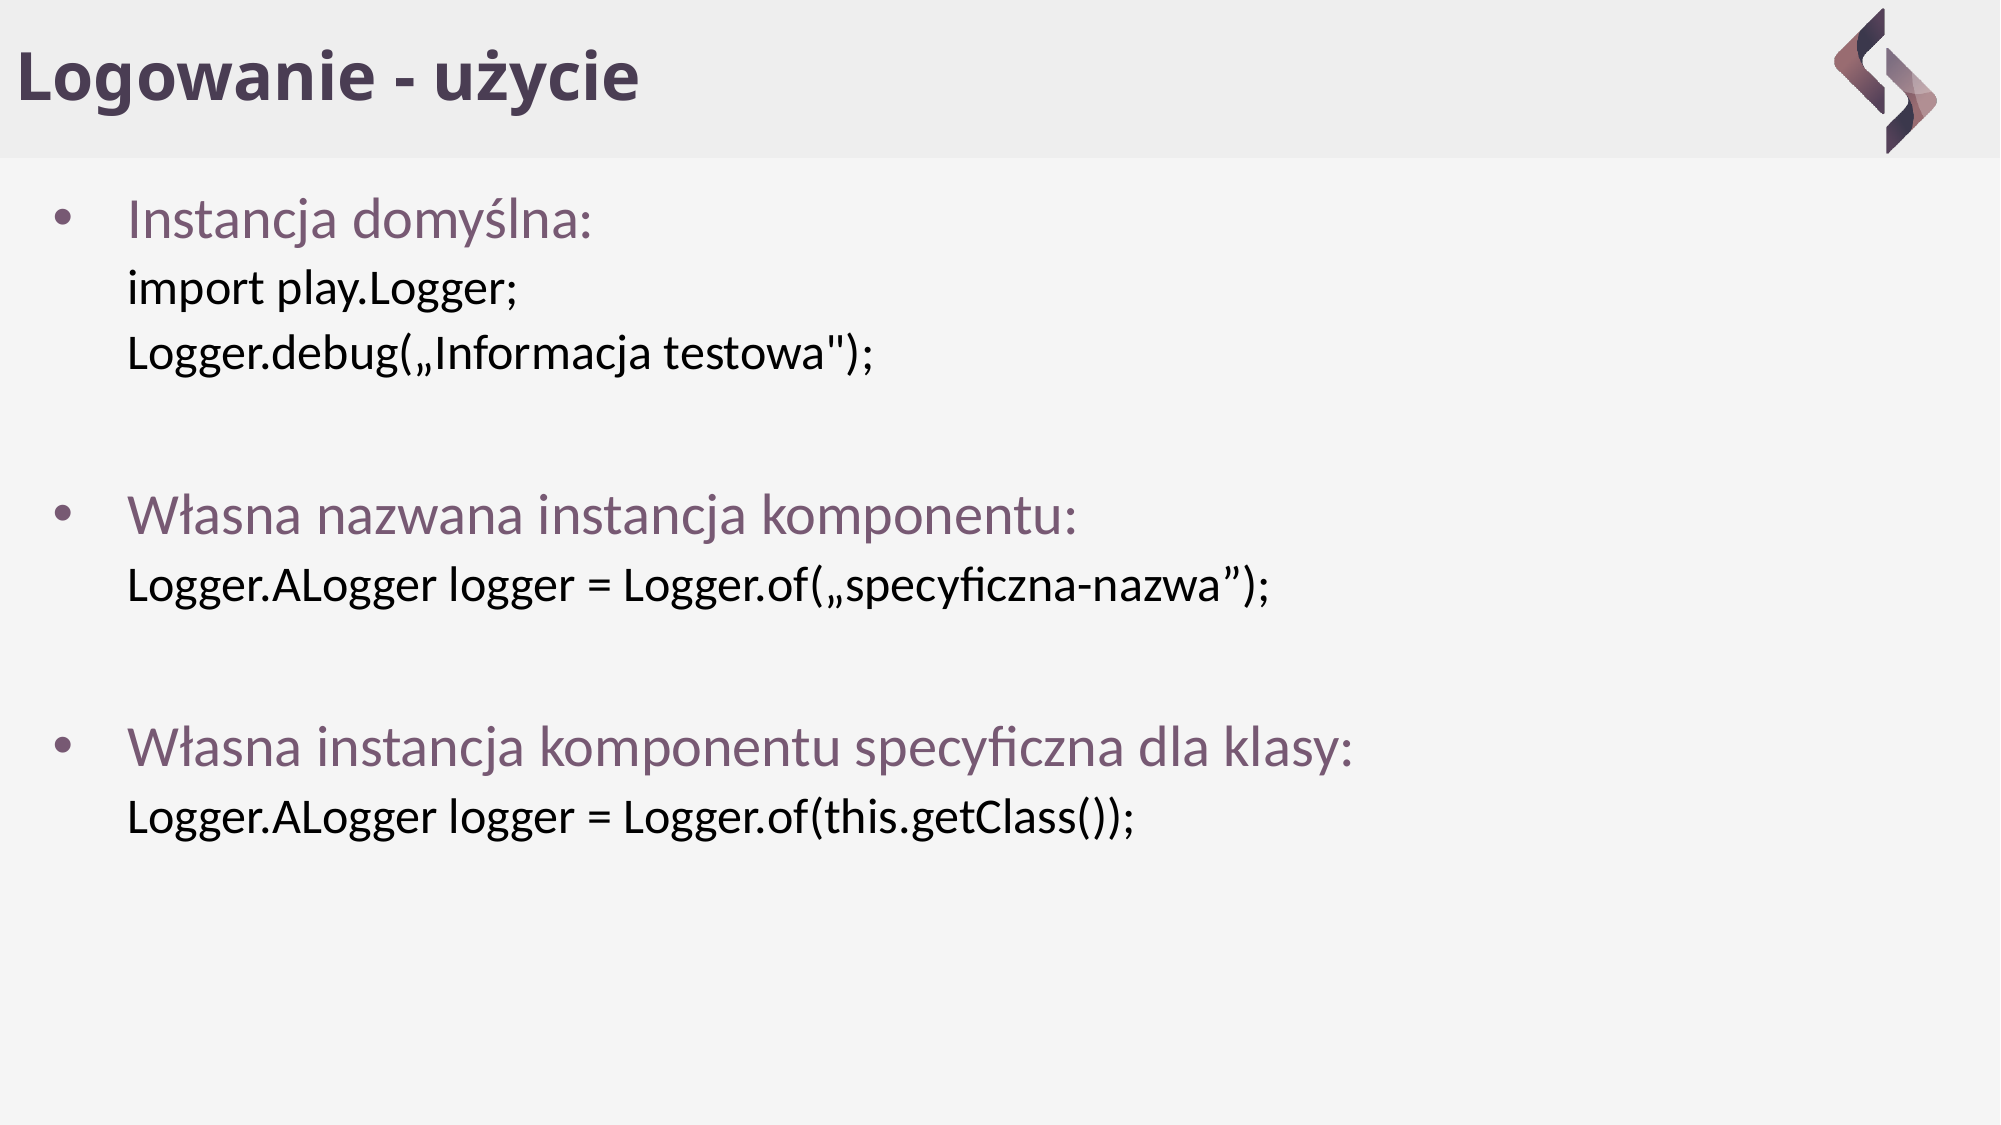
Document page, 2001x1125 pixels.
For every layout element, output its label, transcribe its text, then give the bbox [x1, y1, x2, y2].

list Instancja domyślna: import play.Logger; Logger.debug(„Informacja testowa"); Własna nazwana instancja komponentu: Logger.ALogger logger = Logger.of(„specyficzna-nazwa”); Własna instancja komponentu specyficzna dla klasy: Logger.ALogger logger = Logger.of(this.getClass()); [37, 180, 1974, 1085]
picture [1787, 0, 2001, 166]
title Logowanie - użycie [0, 0, 1788, 158]
